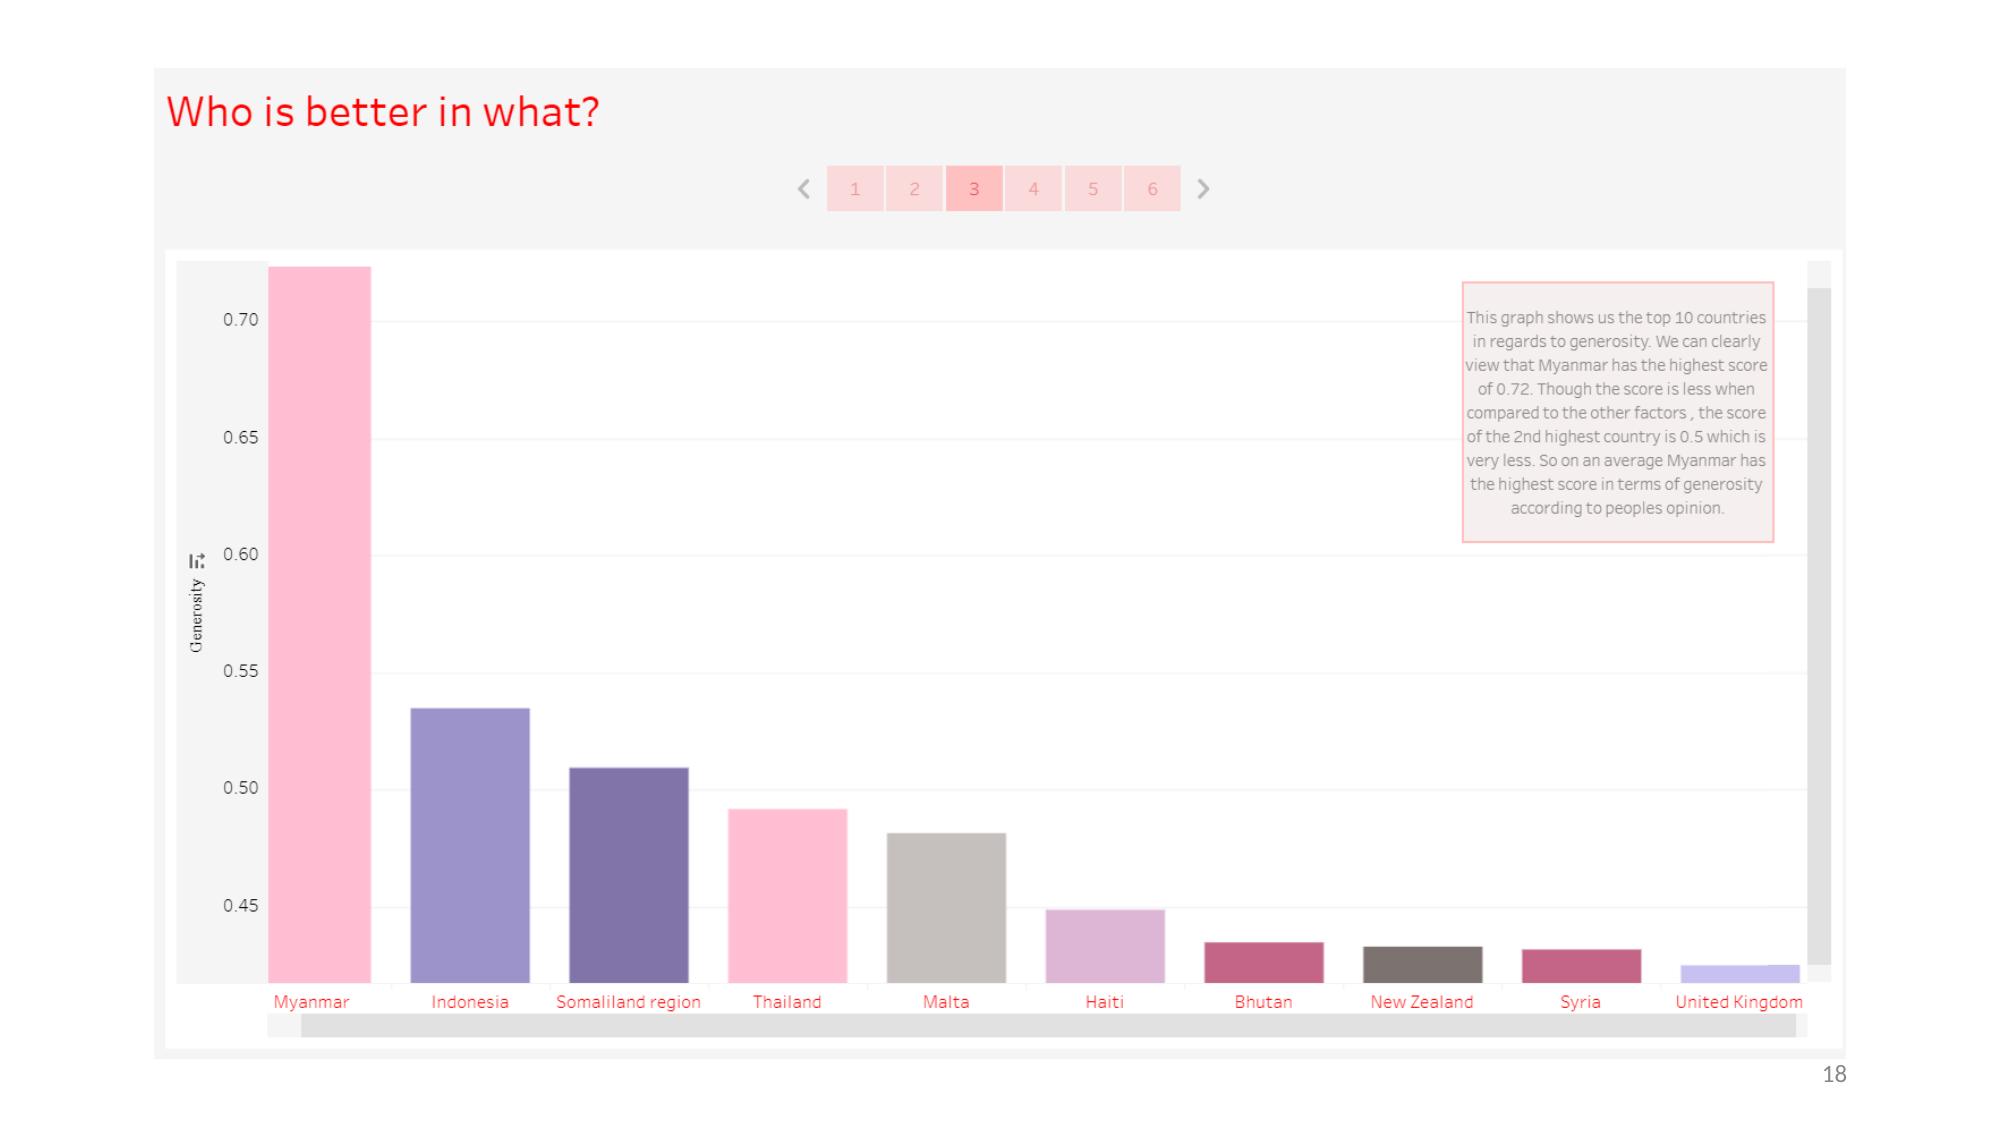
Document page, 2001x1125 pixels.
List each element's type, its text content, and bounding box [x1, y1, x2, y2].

slide_number 18 [1412, 1042, 1863, 1103]
picture [153, 65, 1847, 1060]
